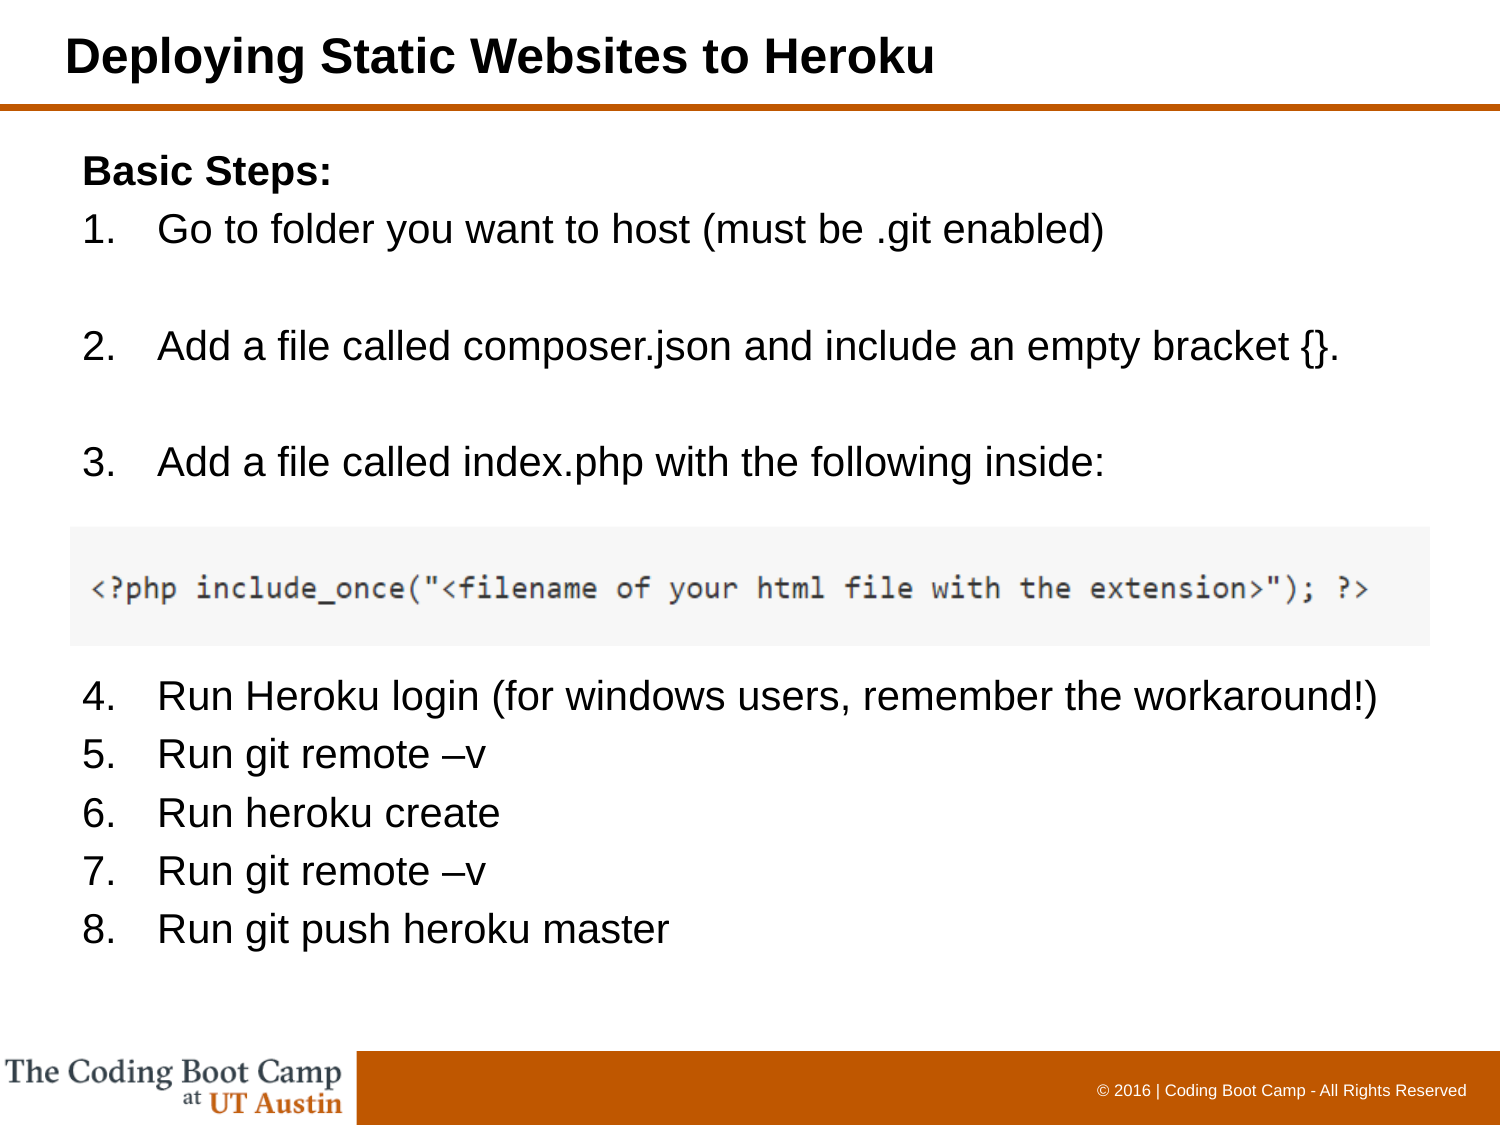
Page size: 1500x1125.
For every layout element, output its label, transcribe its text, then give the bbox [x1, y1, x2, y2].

picture [70, 524, 1430, 646]
picture [0, 1050, 357, 1125]
text_box Deploying Static Websites to Heroku [50, 16, 1050, 91]
text_box Basic Steps: Go to folder you want to host (must be .git enabled) Add a file called composer.json and include an empty bracket {}. Add a file called index.php with the following inside: Run Heroku login (for windows users, remember the workaround!) Run git remote –v Run heroku create Run git remote –v Run git push heroku master [67, 128, 1480, 966]
